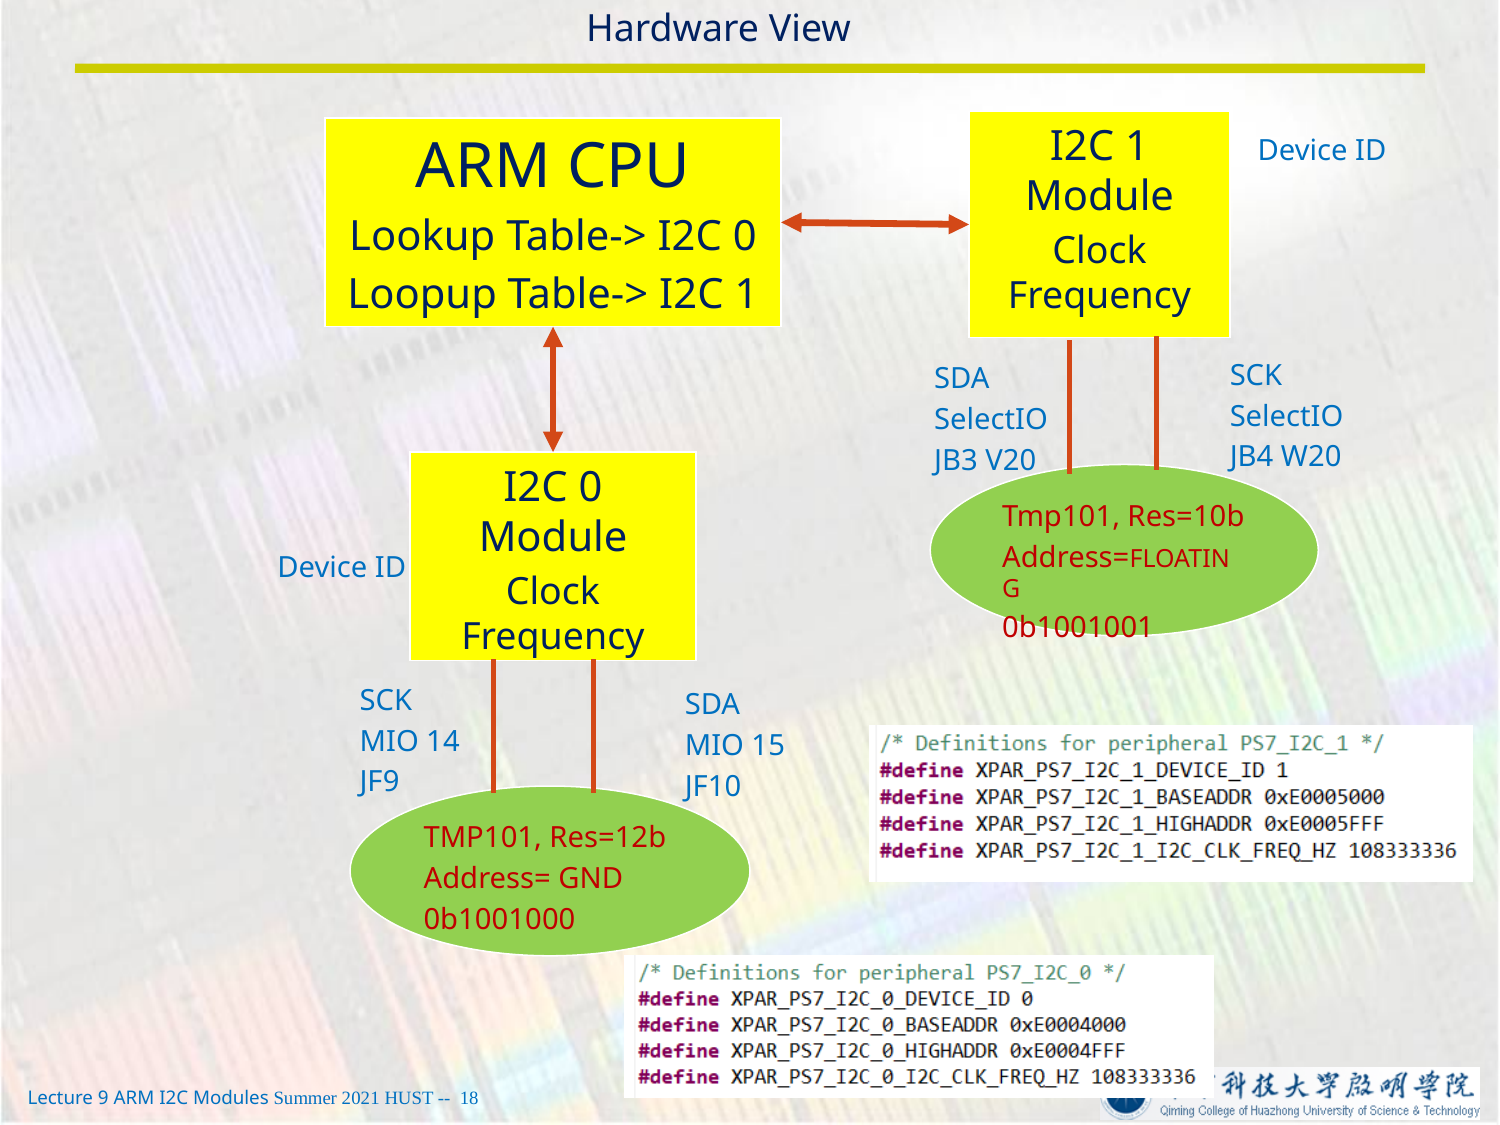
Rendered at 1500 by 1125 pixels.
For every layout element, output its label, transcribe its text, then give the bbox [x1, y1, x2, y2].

text_box TMP101, Res=12b Address= GND 0b1001000 [350, 786, 751, 956]
text_box SCK MIO 14 JF9 [344, 673, 495, 806]
text_box I2C 1 Module Clock Frequency [969, 111, 1231, 338]
text_box Device ID [262, 540, 440, 591]
text_box I2C 0 Module Clock Frequency [409, 452, 697, 661]
text_box ARM CPU Lookup Table-> I2C 0 Loopup Table-> I2C 1 [324, 117, 782, 327]
text_box Device ID [1242, 123, 1420, 174]
picture [0, 0, 1500, 1125]
text_box Tmp101, Res=10b Address=FLOATING 0b1001001 [930, 464, 1319, 636]
text_box SDA SelectIO JB3 V20 [919, 351, 1068, 484]
text_box SDA MIO 15 JF10 [670, 678, 806, 810]
title Hardware View [0, 3, 1438, 47]
text_box SCK SelectIO JB4 W20 [1215, 348, 1380, 480]
